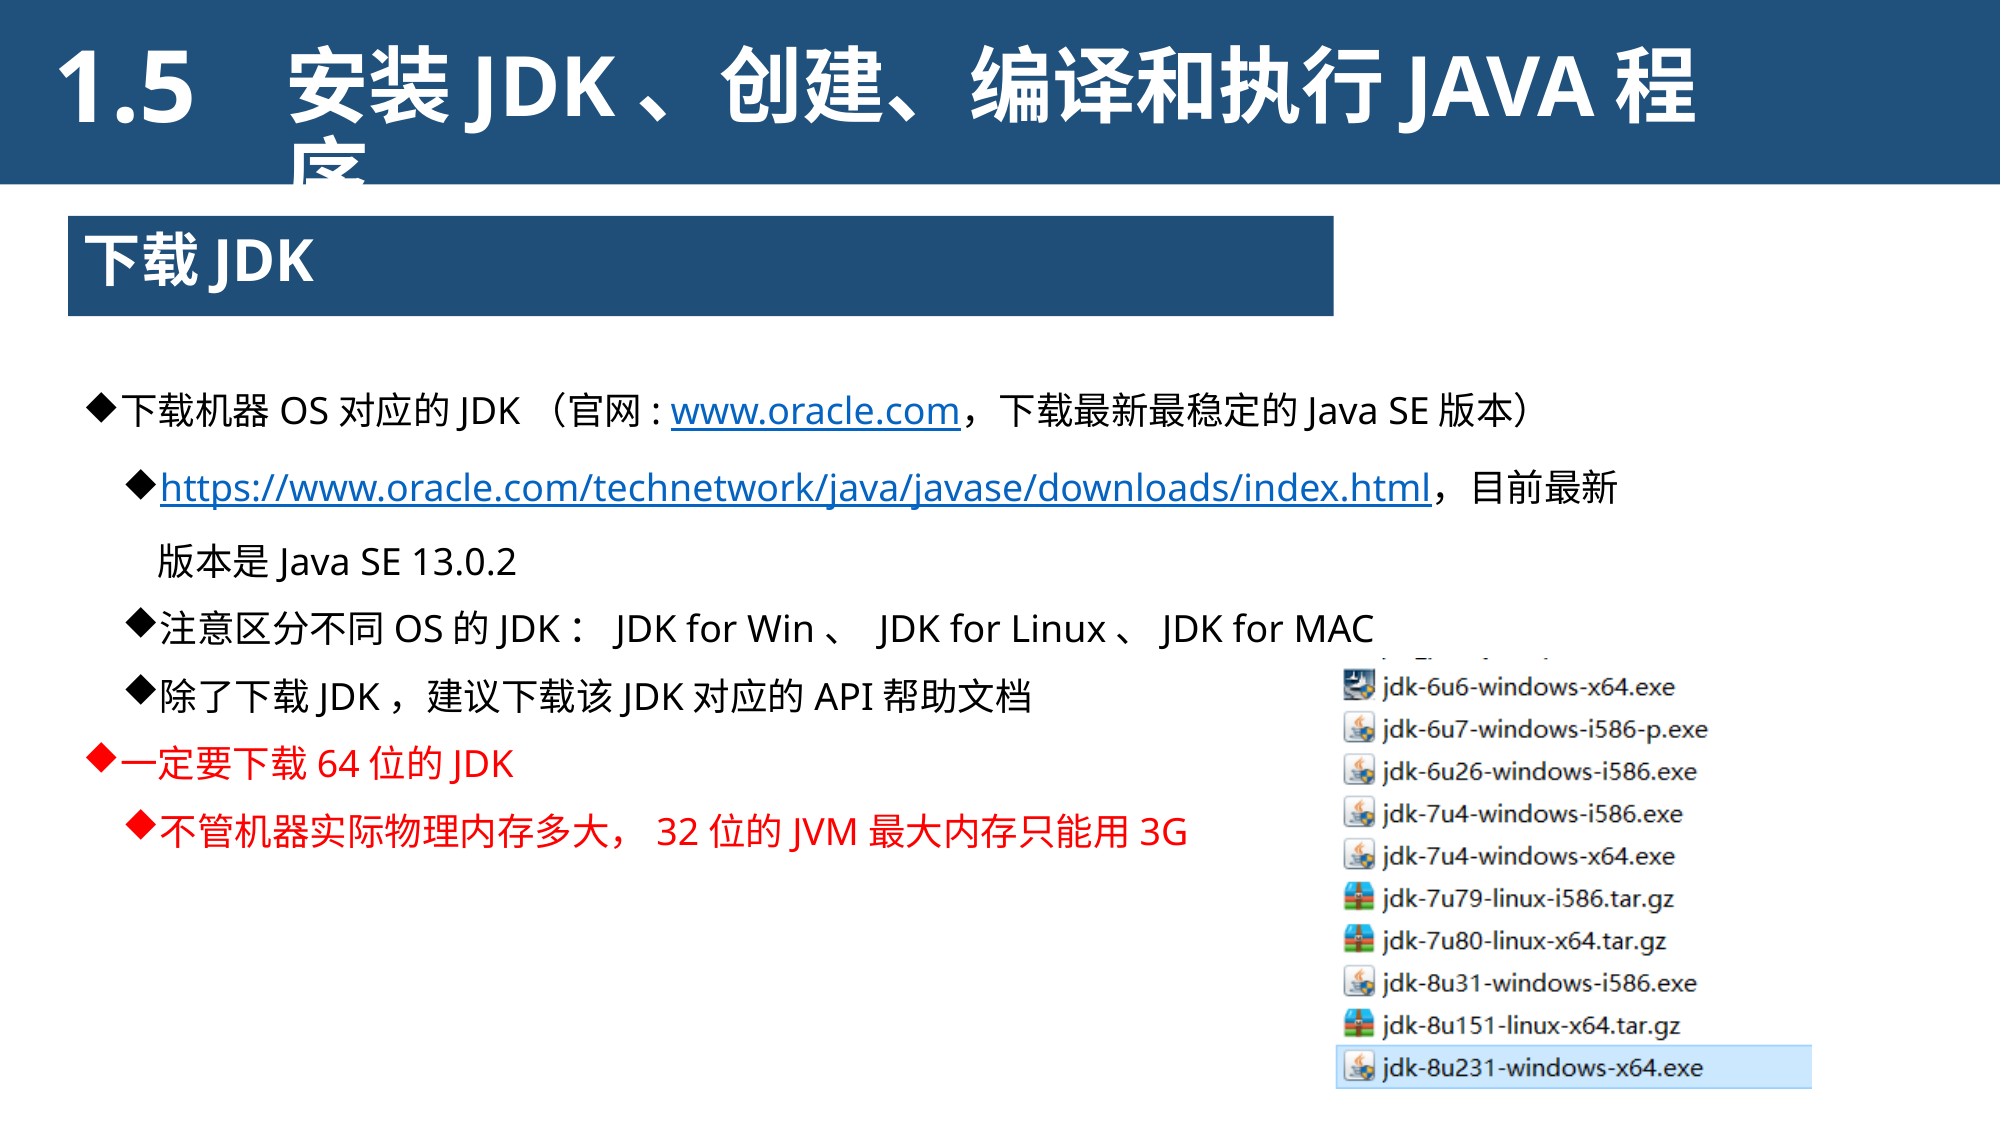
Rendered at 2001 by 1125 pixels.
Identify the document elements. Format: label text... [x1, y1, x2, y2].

text_box 下载JDK [68, 215, 1334, 317]
list 安装JDK、创建、编译和执行JAVA程序 [270, 36, 1782, 119]
list 1.5 [38, 28, 244, 166]
text_box 下载机器OS对应的JDK（官网: www.oracle.com，下载最新最稳定的Java SE版本） https://www.oracle.com/technetwork/java/javase/downloads/index.html，目前最新版本是Java SE 13.0.2 注意区分不同OS的JDK：JDK for Win、 JDK for Linux、JDK for MAC 除了下载JDK，建议下载该JDK对应的API帮助文档 一定要下载64位的JDK 不管机器实际物理内存多大，32位的JVM最大内存只能用3G [68, 354, 1657, 860]
picture [1333, 658, 1812, 1089]
